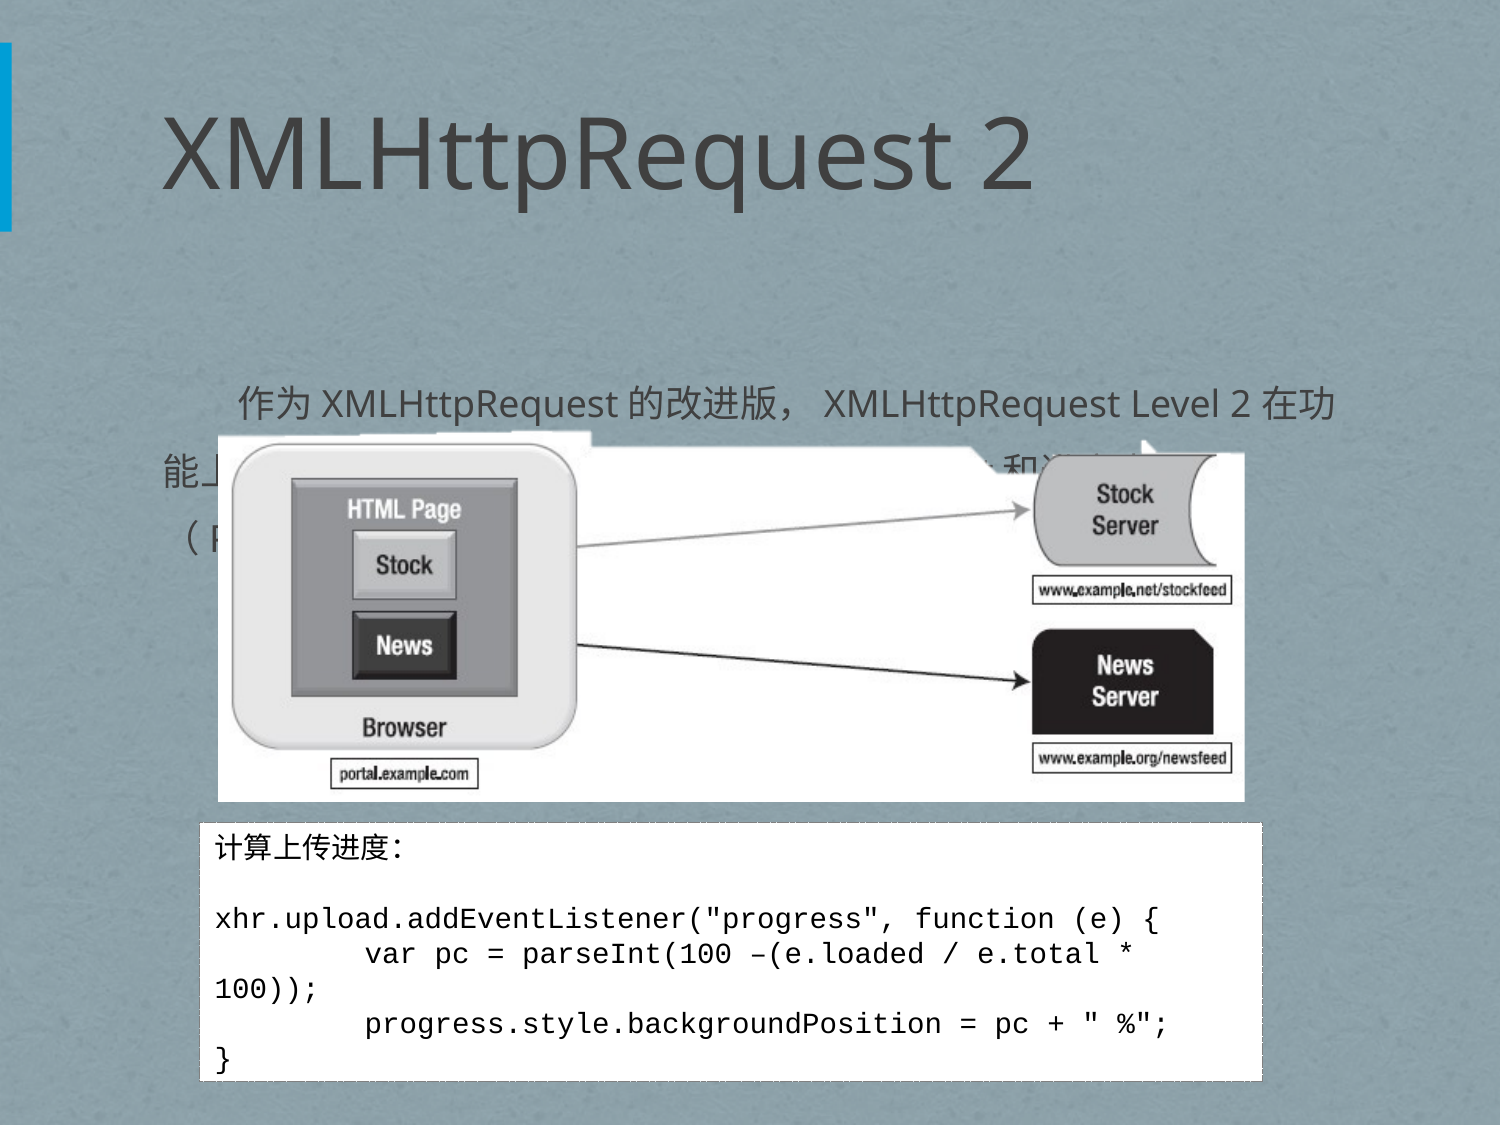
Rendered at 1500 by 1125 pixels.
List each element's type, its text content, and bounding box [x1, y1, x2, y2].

list 作为XMLHttpRequest的改进版，XMLHttpRequest Level 2在功能上有了很大的改进。支持跨源XMLHttpRequest和进度事件（Progress events）。 [147, 350, 1353, 995]
picture [217, 420, 1246, 802]
text_box 计算上传进度： xhr.upload.addEventListener("progress", function (e) { var pc = parseInt(100 –(e.loaded / e.total * 100)); progress.style.backgroundPosition = pc + " %"; } [199, 822, 1263, 1082]
title XMLHttpRequest 2 [147, 40, 1353, 260]
